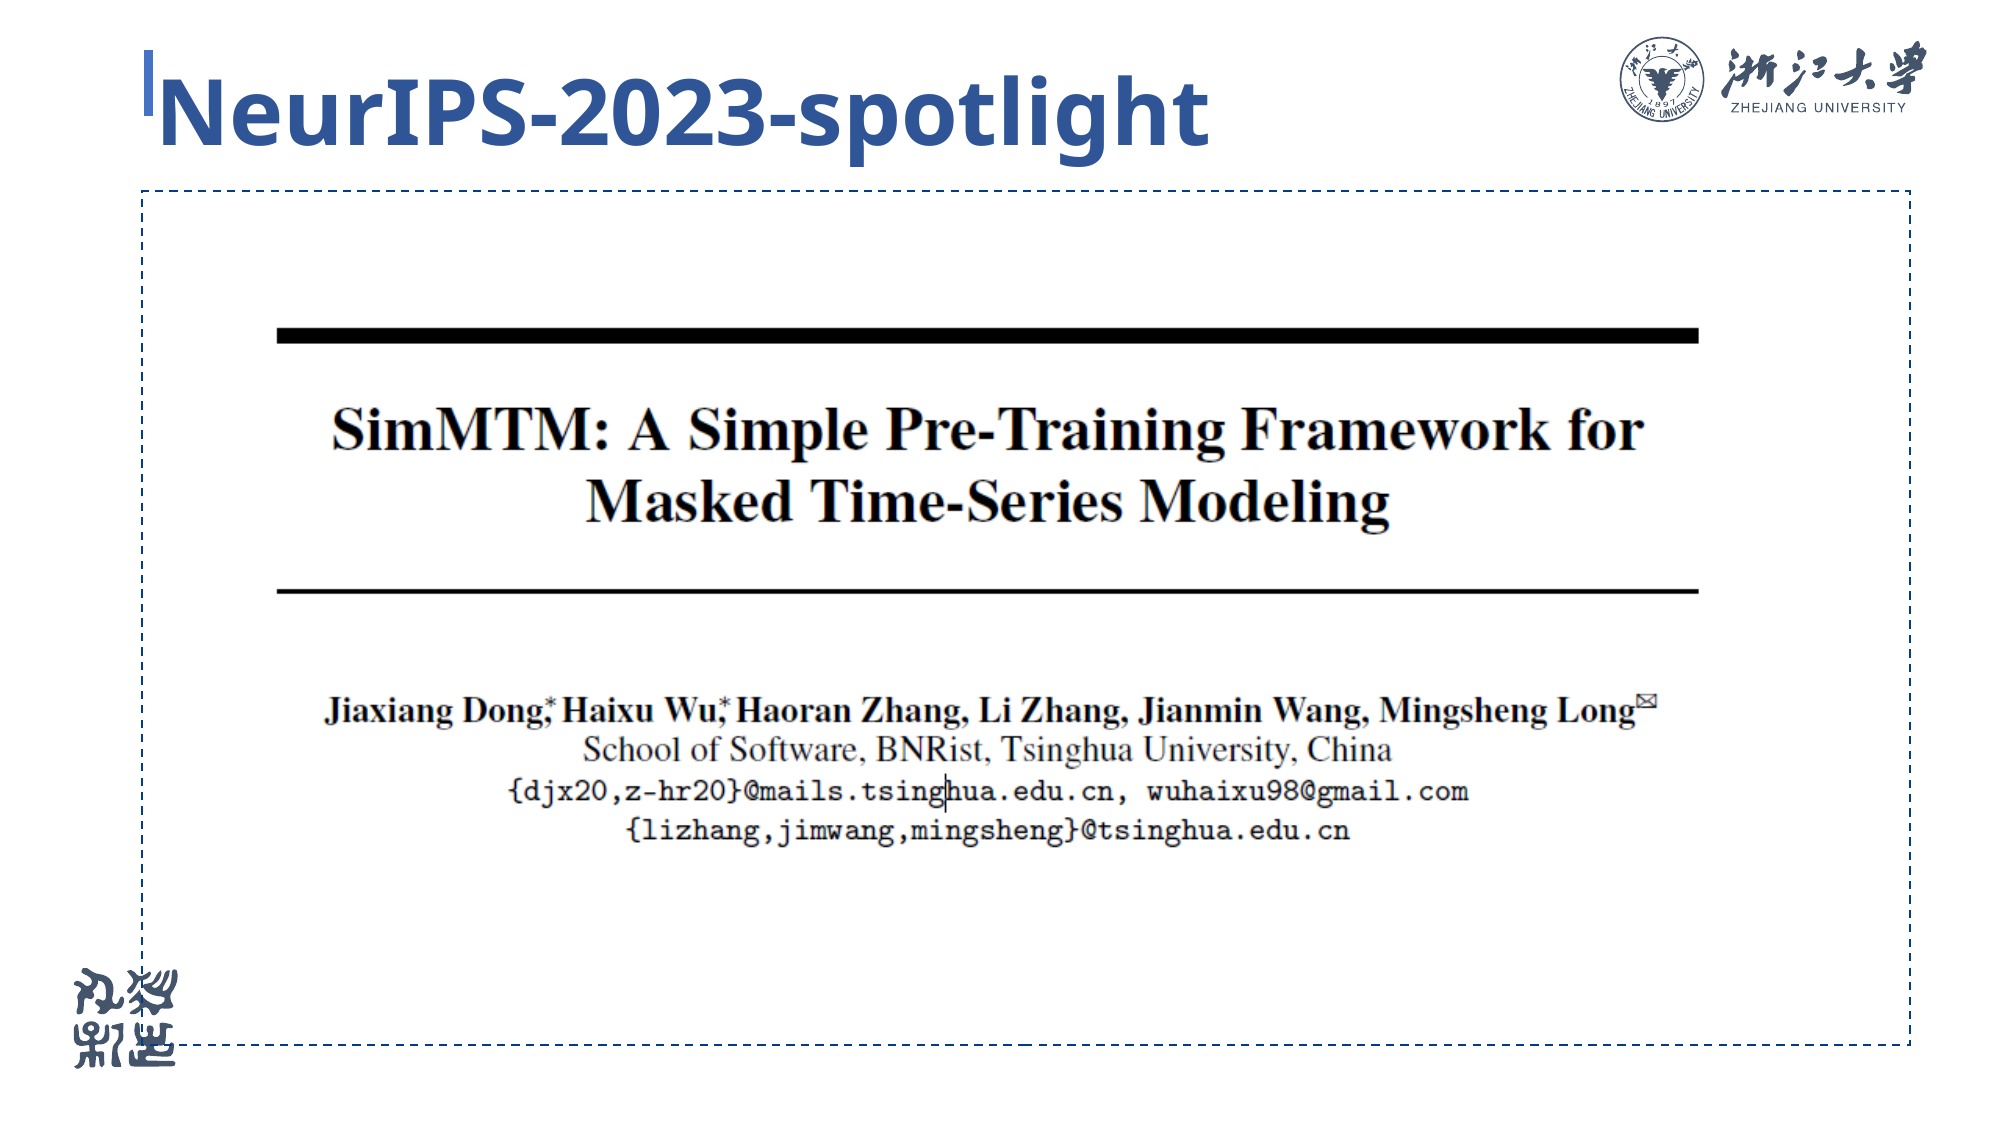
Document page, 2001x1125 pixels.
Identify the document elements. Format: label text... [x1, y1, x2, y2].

text_box [76, 200, 1858, 935]
text_box NeurIPS-2023-spotlight [139, 48, 1614, 184]
text_box [141, 190, 1911, 1046]
picture [199, 261, 1785, 874]
